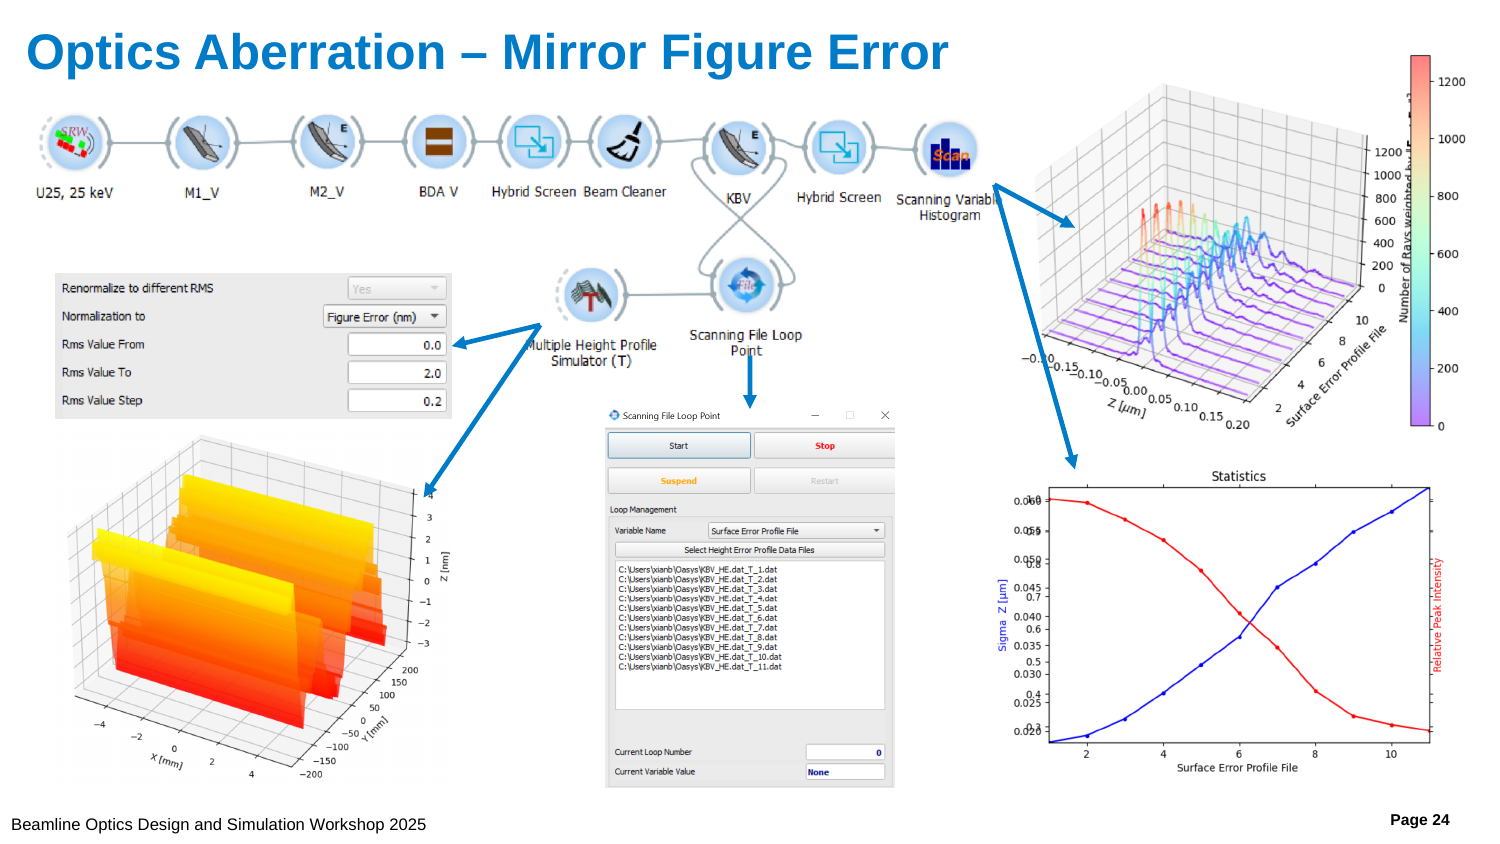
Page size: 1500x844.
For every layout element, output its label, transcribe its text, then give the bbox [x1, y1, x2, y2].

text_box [994, 184, 1075, 470]
text_box Beamline Optics Design and Simulation Workshop 2025 [11, 813, 437, 837]
title Optics Aberration – Mirror Figure Error [11, 0, 1461, 139]
picture [55, 428, 452, 788]
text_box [423, 324, 541, 498]
picture [994, 469, 1445, 775]
picture [605, 408, 895, 788]
picture [26, 52, 1467, 450]
